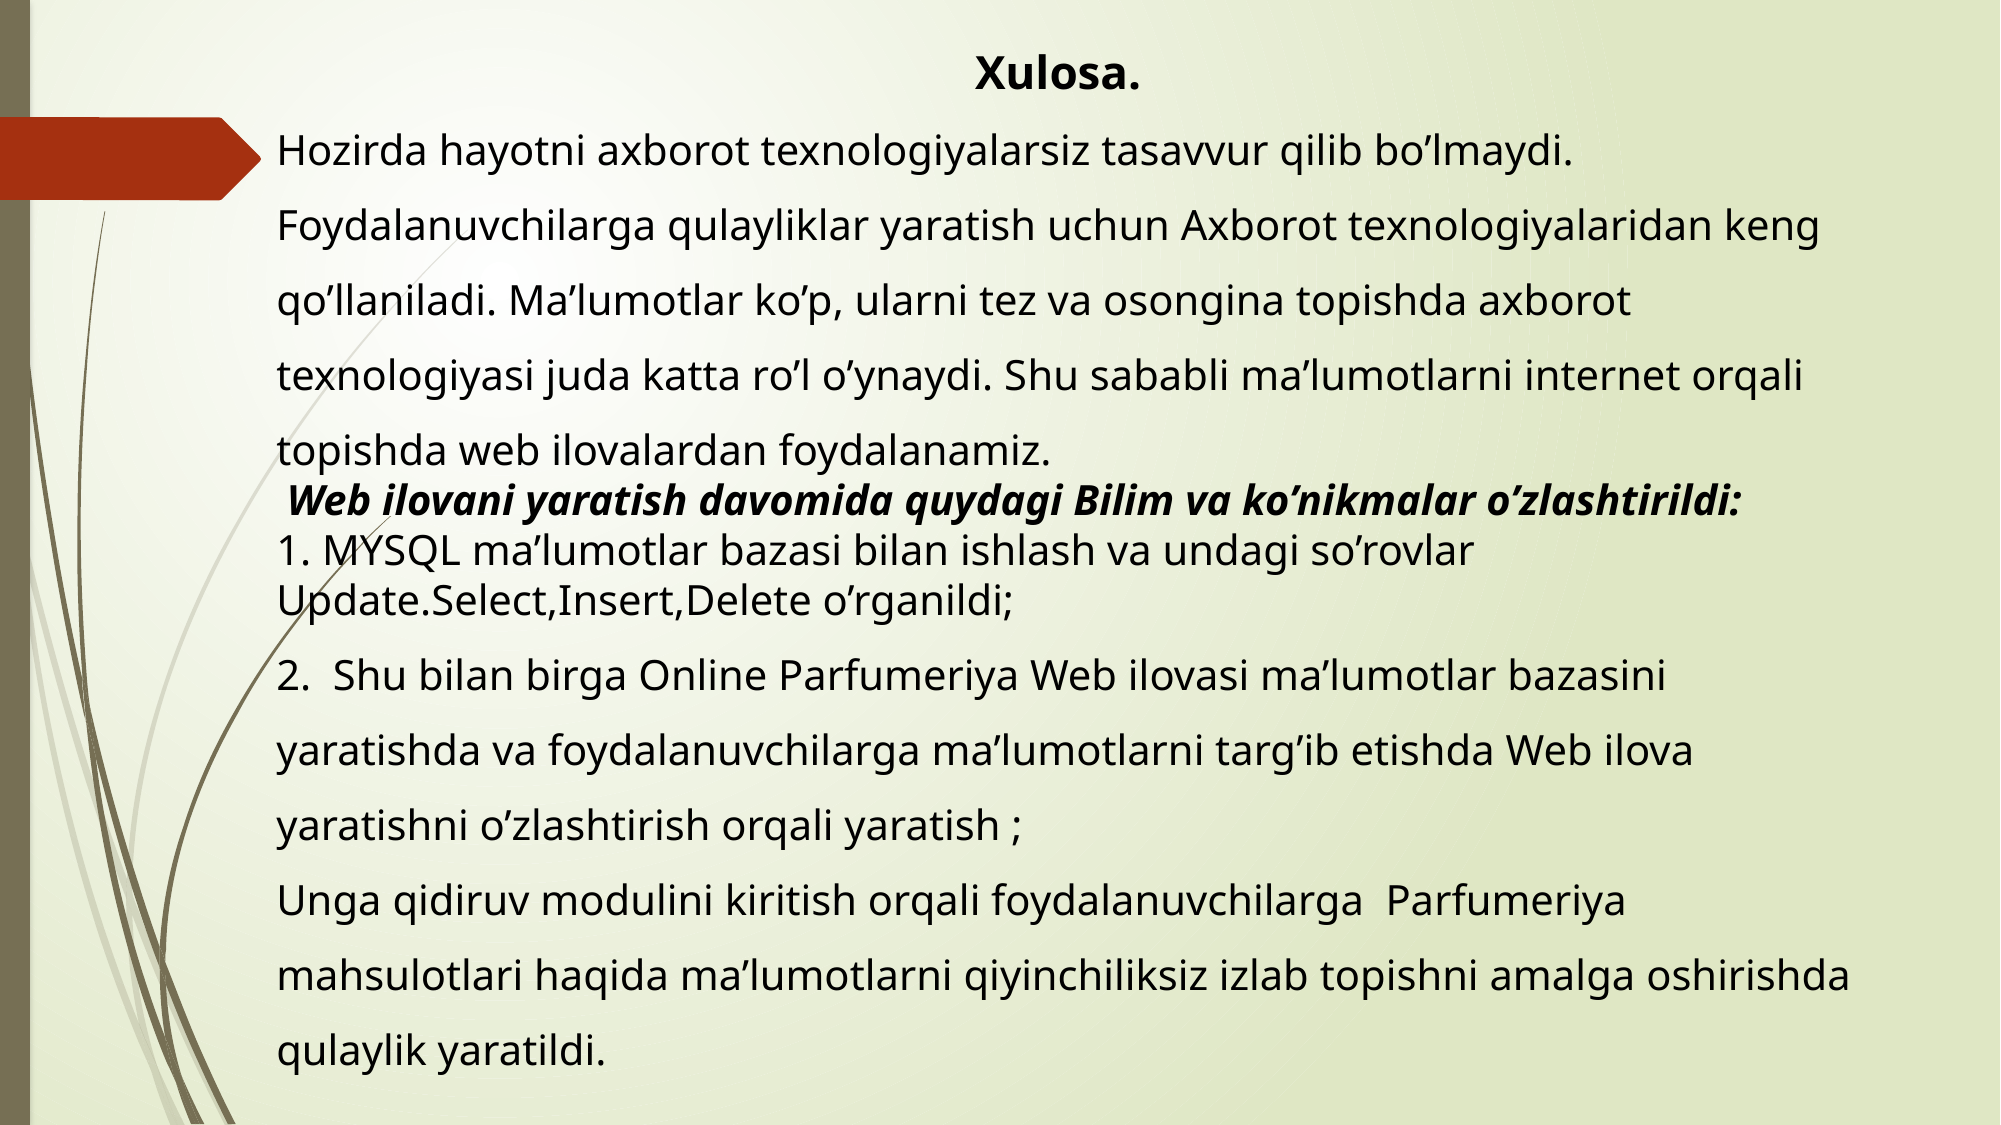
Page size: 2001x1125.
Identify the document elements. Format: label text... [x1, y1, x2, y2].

text_box Xulosa. Hozirda hayotni axborot texnologiyalarsiz tasavvur qilib bo’lmaydi. Foydalanuvchilarga qulayliklar yaratish uchun Axborot texnologiyalaridan keng qo’llaniladi. Ma’lumotlar ko’p, ularni tez va osongina topishda axborot texnologiyasi juda katta ro’l o’ynaydi. Shu sababli ma’lumotlarni internet orqali topishda web ilovalardan foydalanamiz. Web ilovani yaratish davomida quydagi Bilim va ko’nikmalar o’zlashtirildi: 1. MYSQL ma’lumotlar bazasi bilan ishlash va undagi so’rovlar Update.Select,Insert,Delete o’rganildi; 2. Shu bilan birga Online Parfumeriya Web ilovasi ma’lumotlar bazasini yaratishda va foydalanuvchilarga ma’lumotlarni targ’ib etishda Web ilova yaratishni o’zlashtirish orqali yaratish ; Unga qidiruv modulini kiritish orqali foydalanuvchilarga Parfumeriya mahsulotlari haqida ma’lumotlarni qiyinchiliksiz izlab topishni amalga oshirishda qulaylik yaratildi. [261, 8, 1881, 1081]
